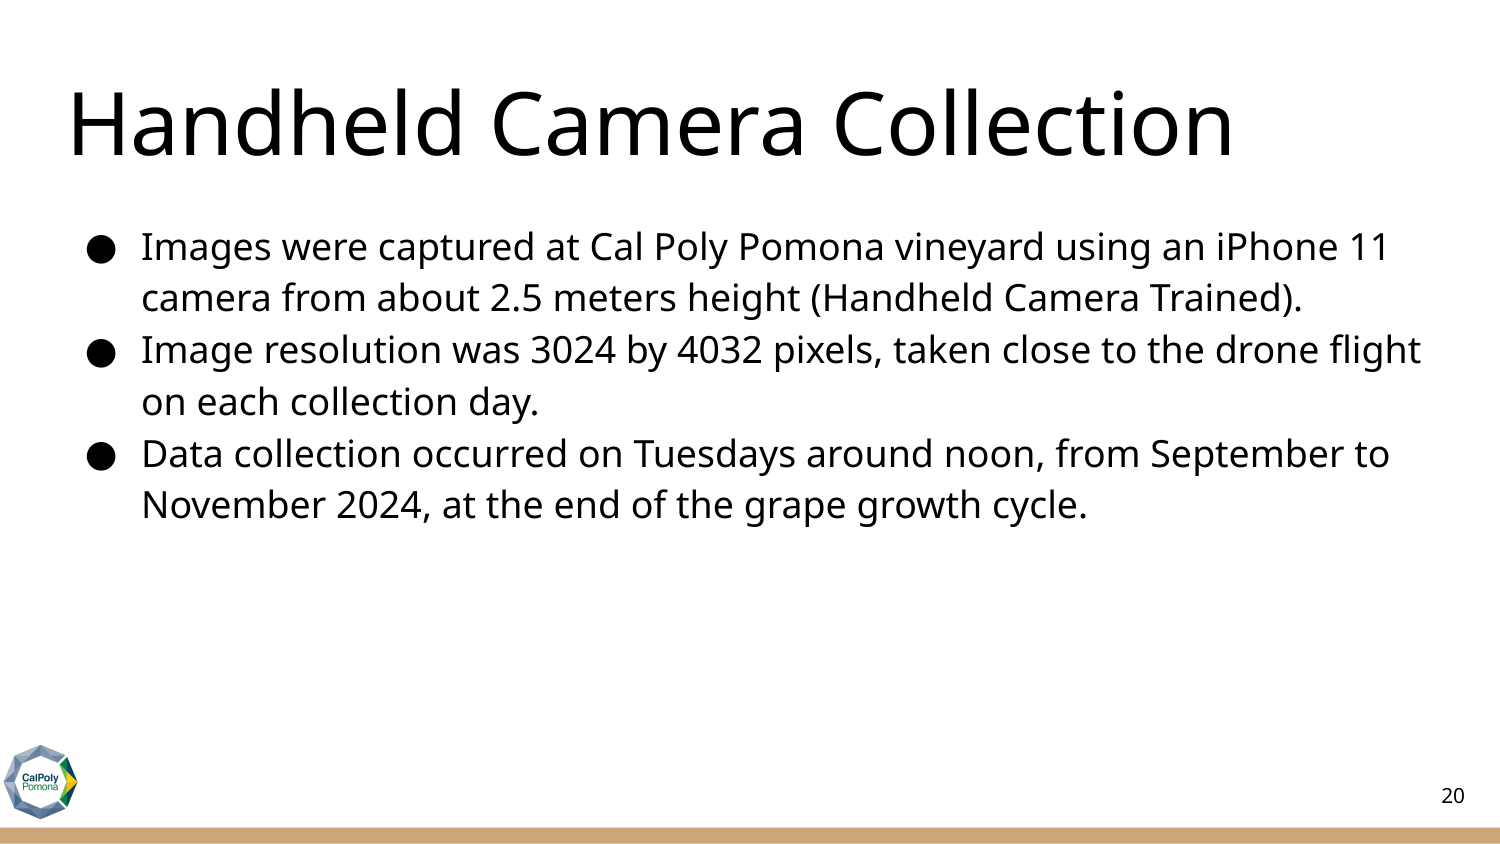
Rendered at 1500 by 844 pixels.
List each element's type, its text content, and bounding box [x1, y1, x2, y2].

title Handheld Camera Collection [51, 51, 1449, 189]
slide_number 20 [1389, 764, 1480, 830]
list Images were captured at Cal Poly Pomona vineyard using an iPhone 11 camera from about 2.5 meters height (Handheld Camera Trained). Image resolution was 3024 by 4032 pixels, taken close to the drone flight on each collection day. Data collection occurred on Tuesdays around noon, from September to November 2024, at the end of the grape growth cycle. [51, 200, 1449, 752]
picture [0, 742, 111, 822]
